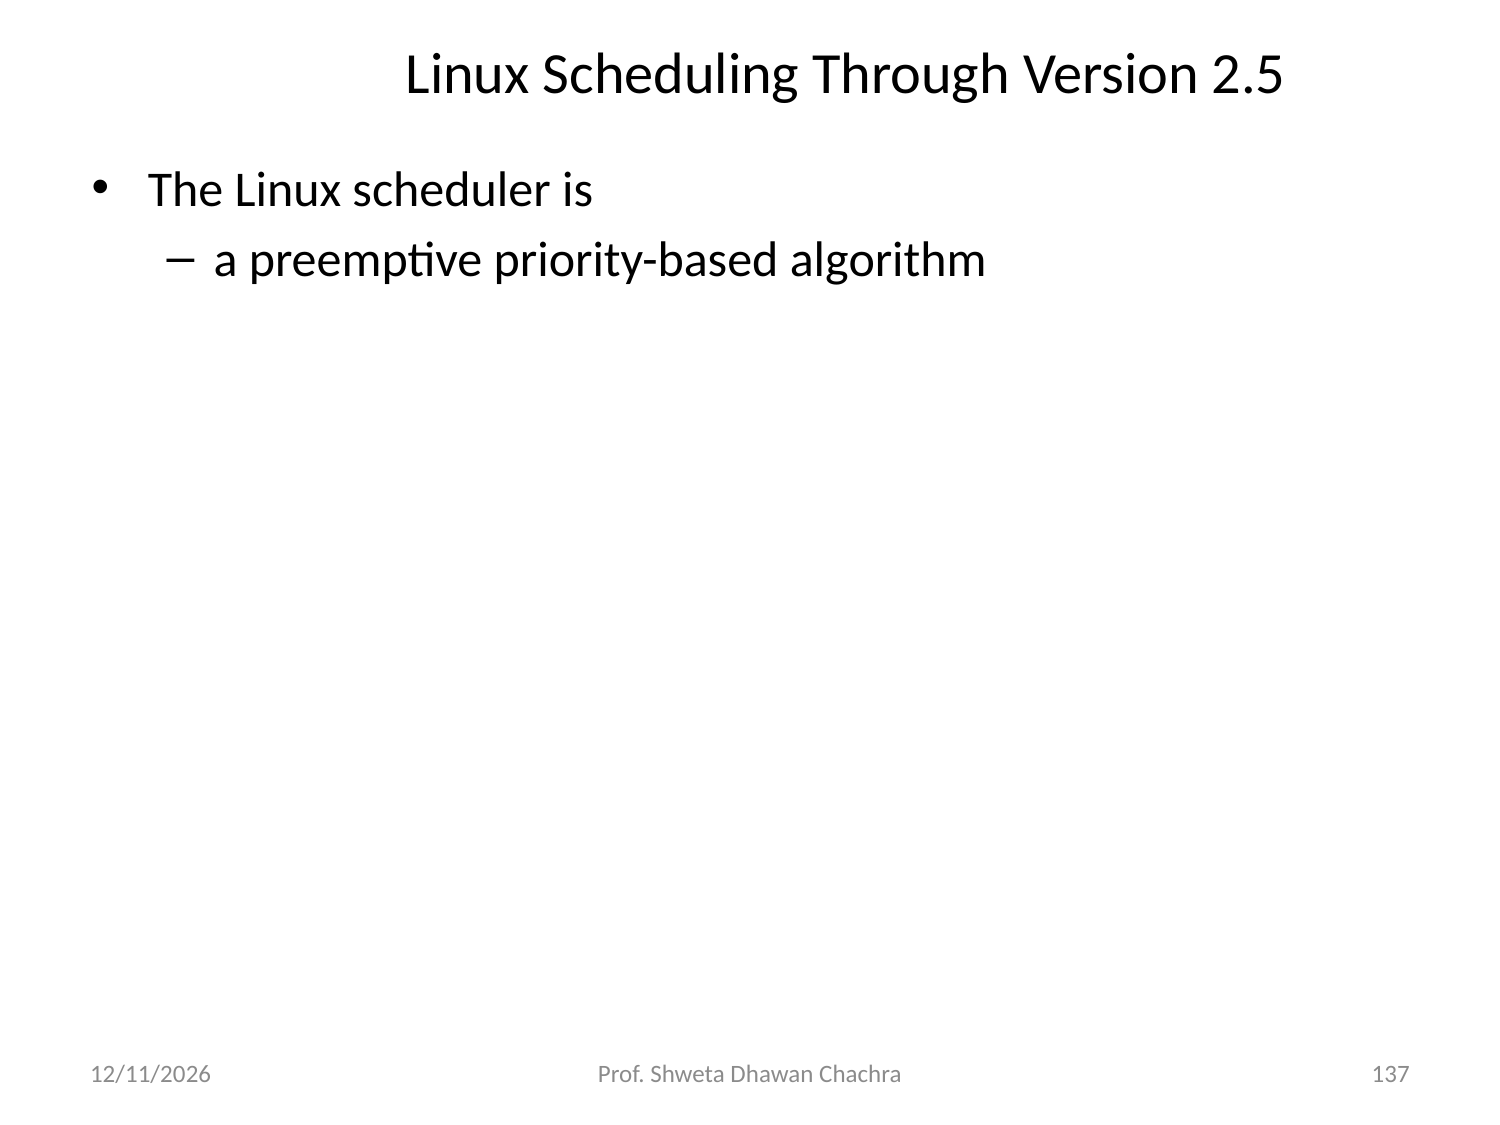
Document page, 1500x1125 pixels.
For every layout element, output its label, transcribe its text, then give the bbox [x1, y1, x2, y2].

list The Linux scheduler is a preemptive priority-based algorithm [76, 149, 1436, 953]
slide_number 137 [1074, 1042, 1425, 1103]
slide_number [75, 1042, 425, 1103]
title Linux Scheduling Through Version 2.5 [202, 22, 1490, 118]
footer Prof. Shweta Dhawan Chachra [512, 1042, 988, 1103]
